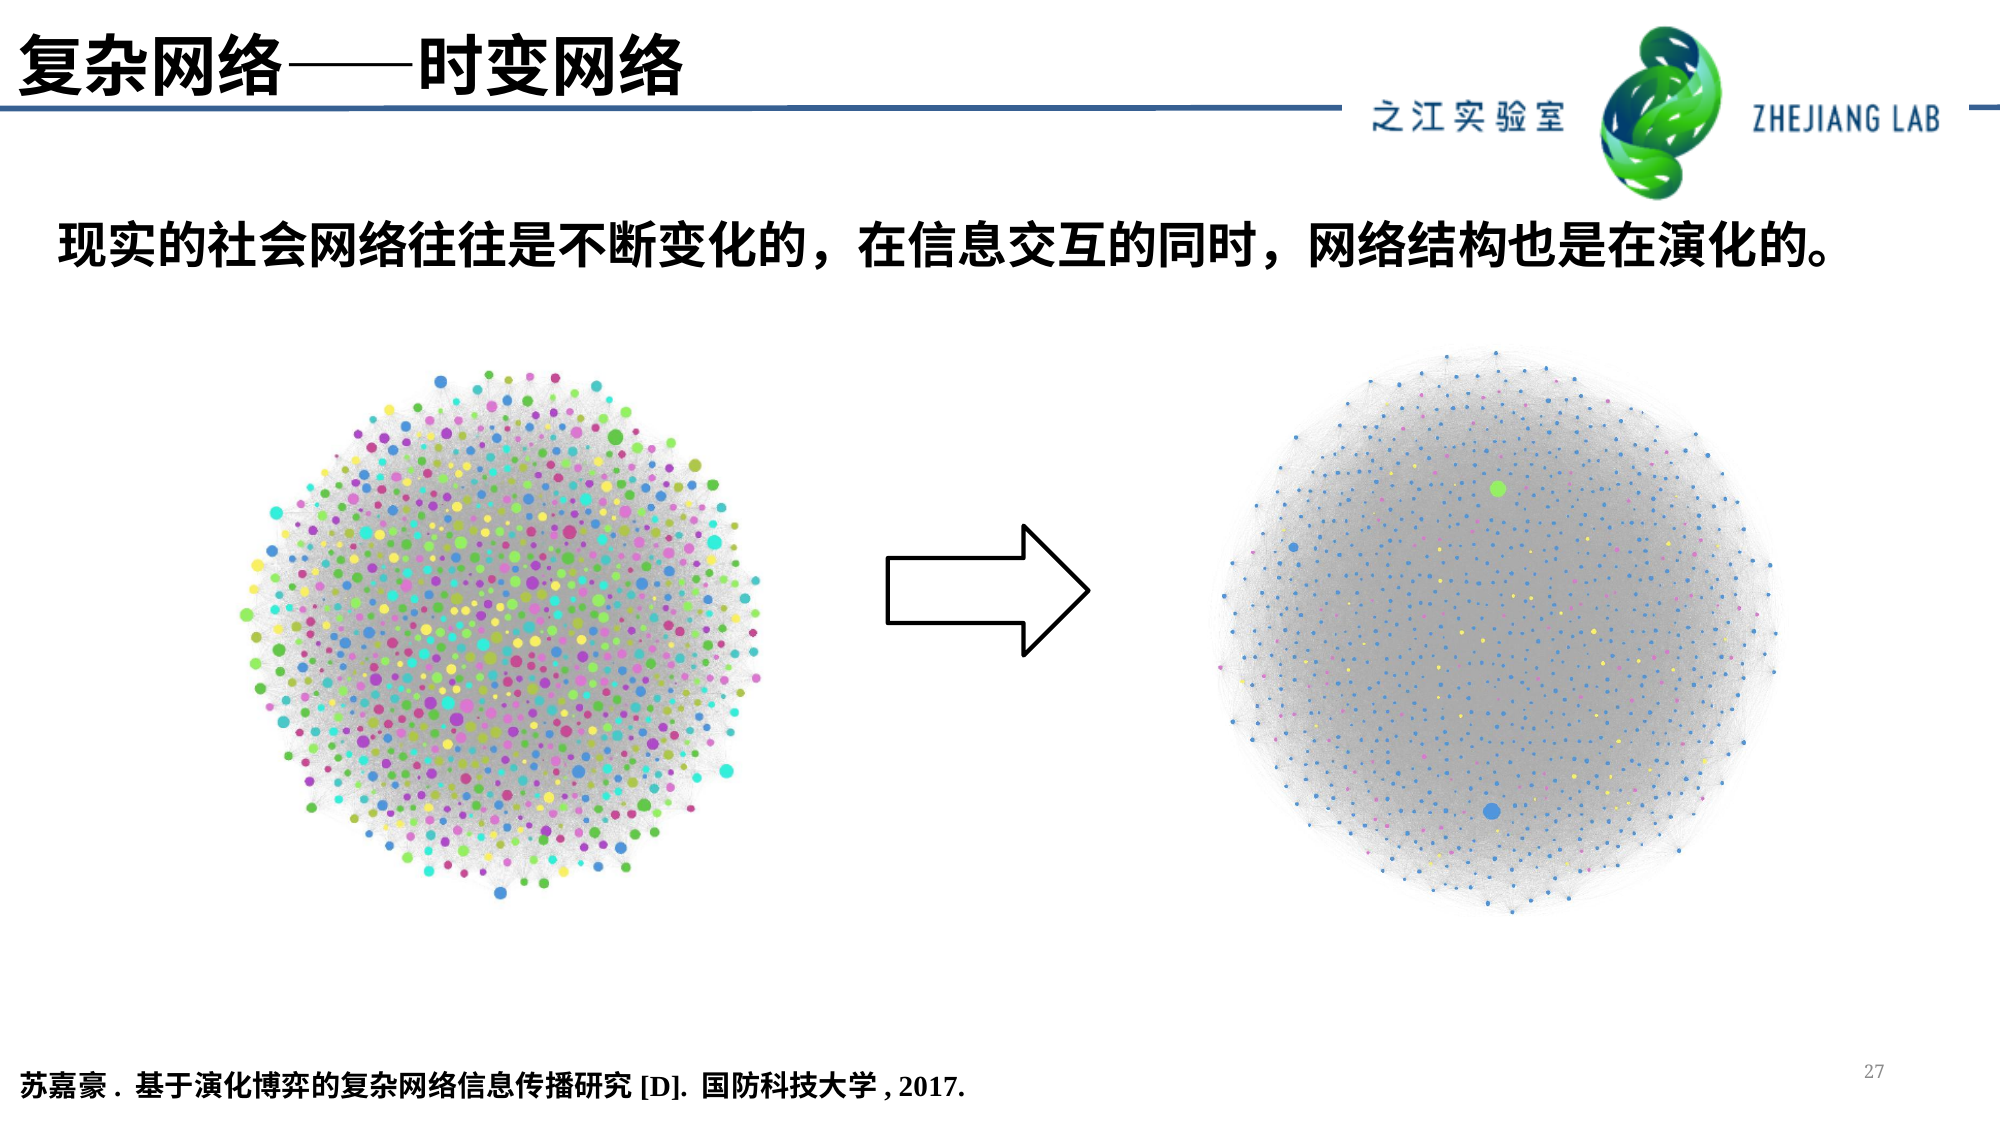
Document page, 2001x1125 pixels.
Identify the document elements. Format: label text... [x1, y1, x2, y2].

text_box [885, 523, 1091, 658]
text_box 复杂网络——时变网络 [2, 0, 1754, 116]
text_box 现实的社会网络往往是不断变化的，在信息交互的同时，网络结构也是在演化的。 [43, 206, 1865, 281]
slide_number 27 [1433, 1042, 1900, 1103]
picture [1342, 22, 1969, 204]
picture [1184, 338, 1827, 917]
text_box 苏嘉豪. 基于演化博弈的复杂网络信息传播研究[D]. 国防科技大学, 2017. [19, 1065, 1881, 1103]
picture [220, 346, 815, 919]
